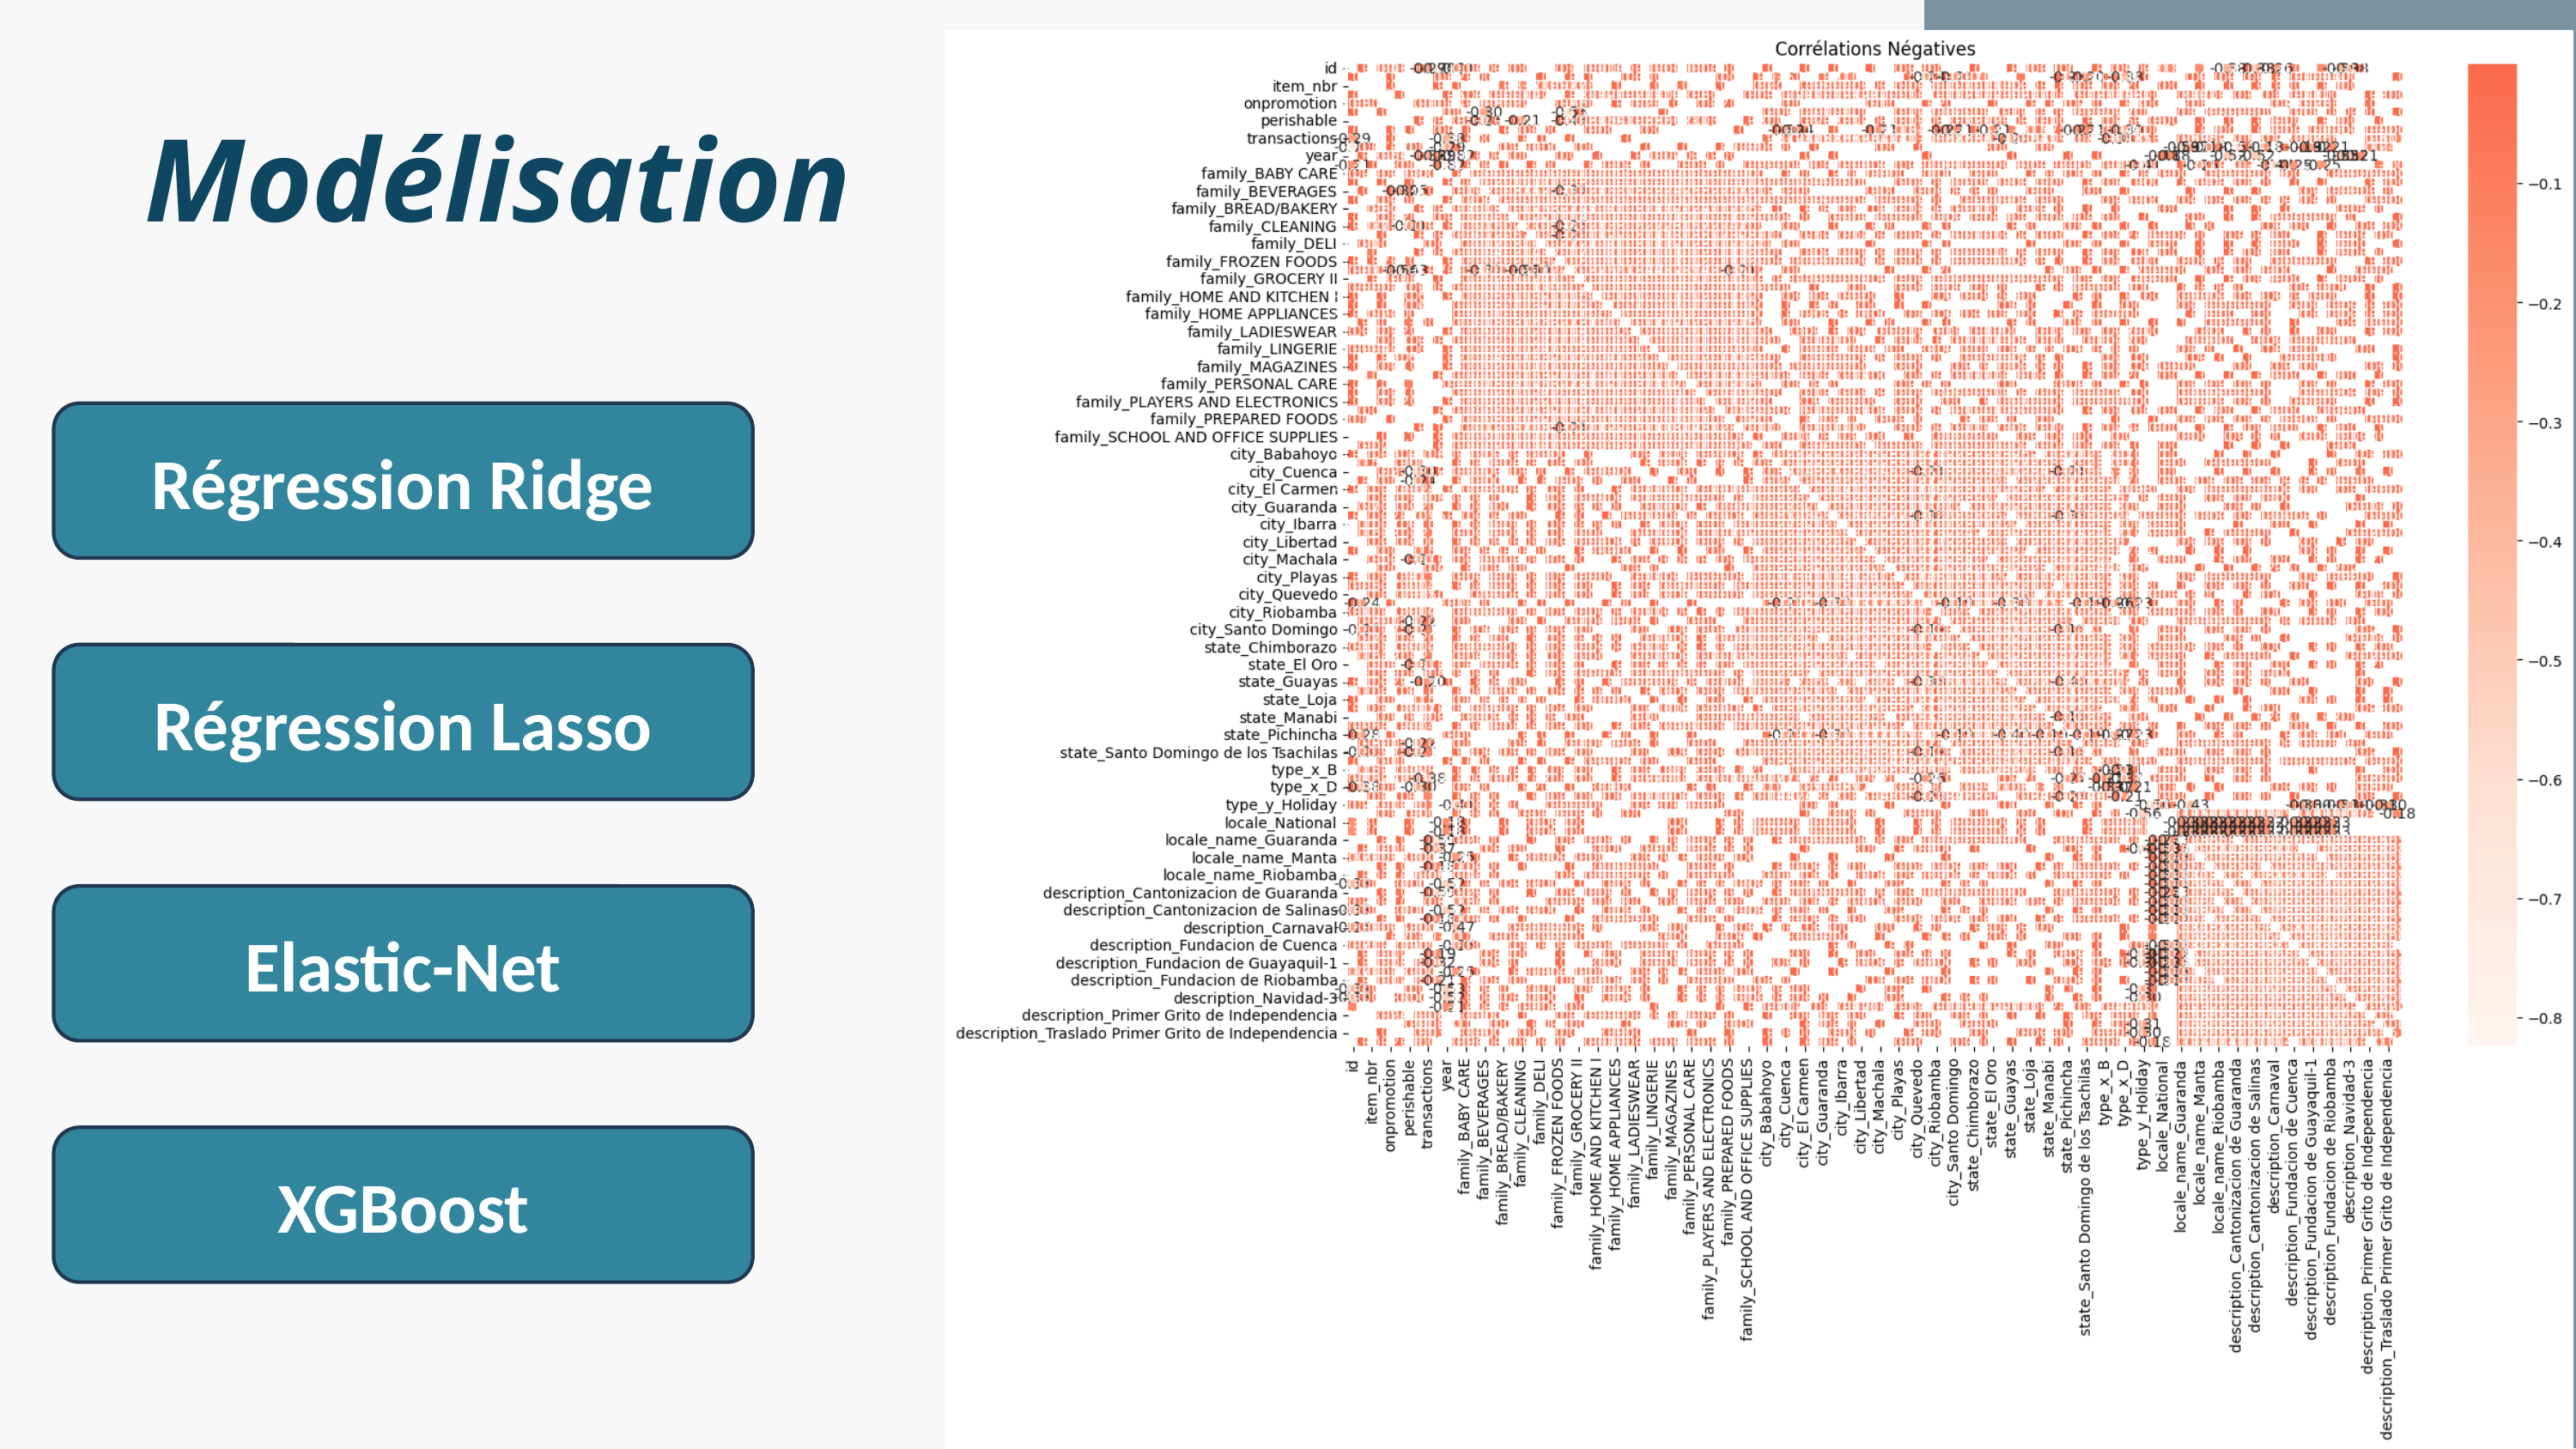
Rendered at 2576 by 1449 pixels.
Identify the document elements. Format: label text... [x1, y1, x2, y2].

text_box Régression Lasso [52, 642, 755, 802]
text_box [1923, 0, 2576, 32]
picture [945, 30, 2574, 1449]
text_box Régression Ridge [52, 401, 755, 561]
text_box Elastic-Net [52, 883, 755, 1043]
text_box XGBoost [52, 1125, 755, 1284]
text_box Modélisation [144, 84, 940, 246]
